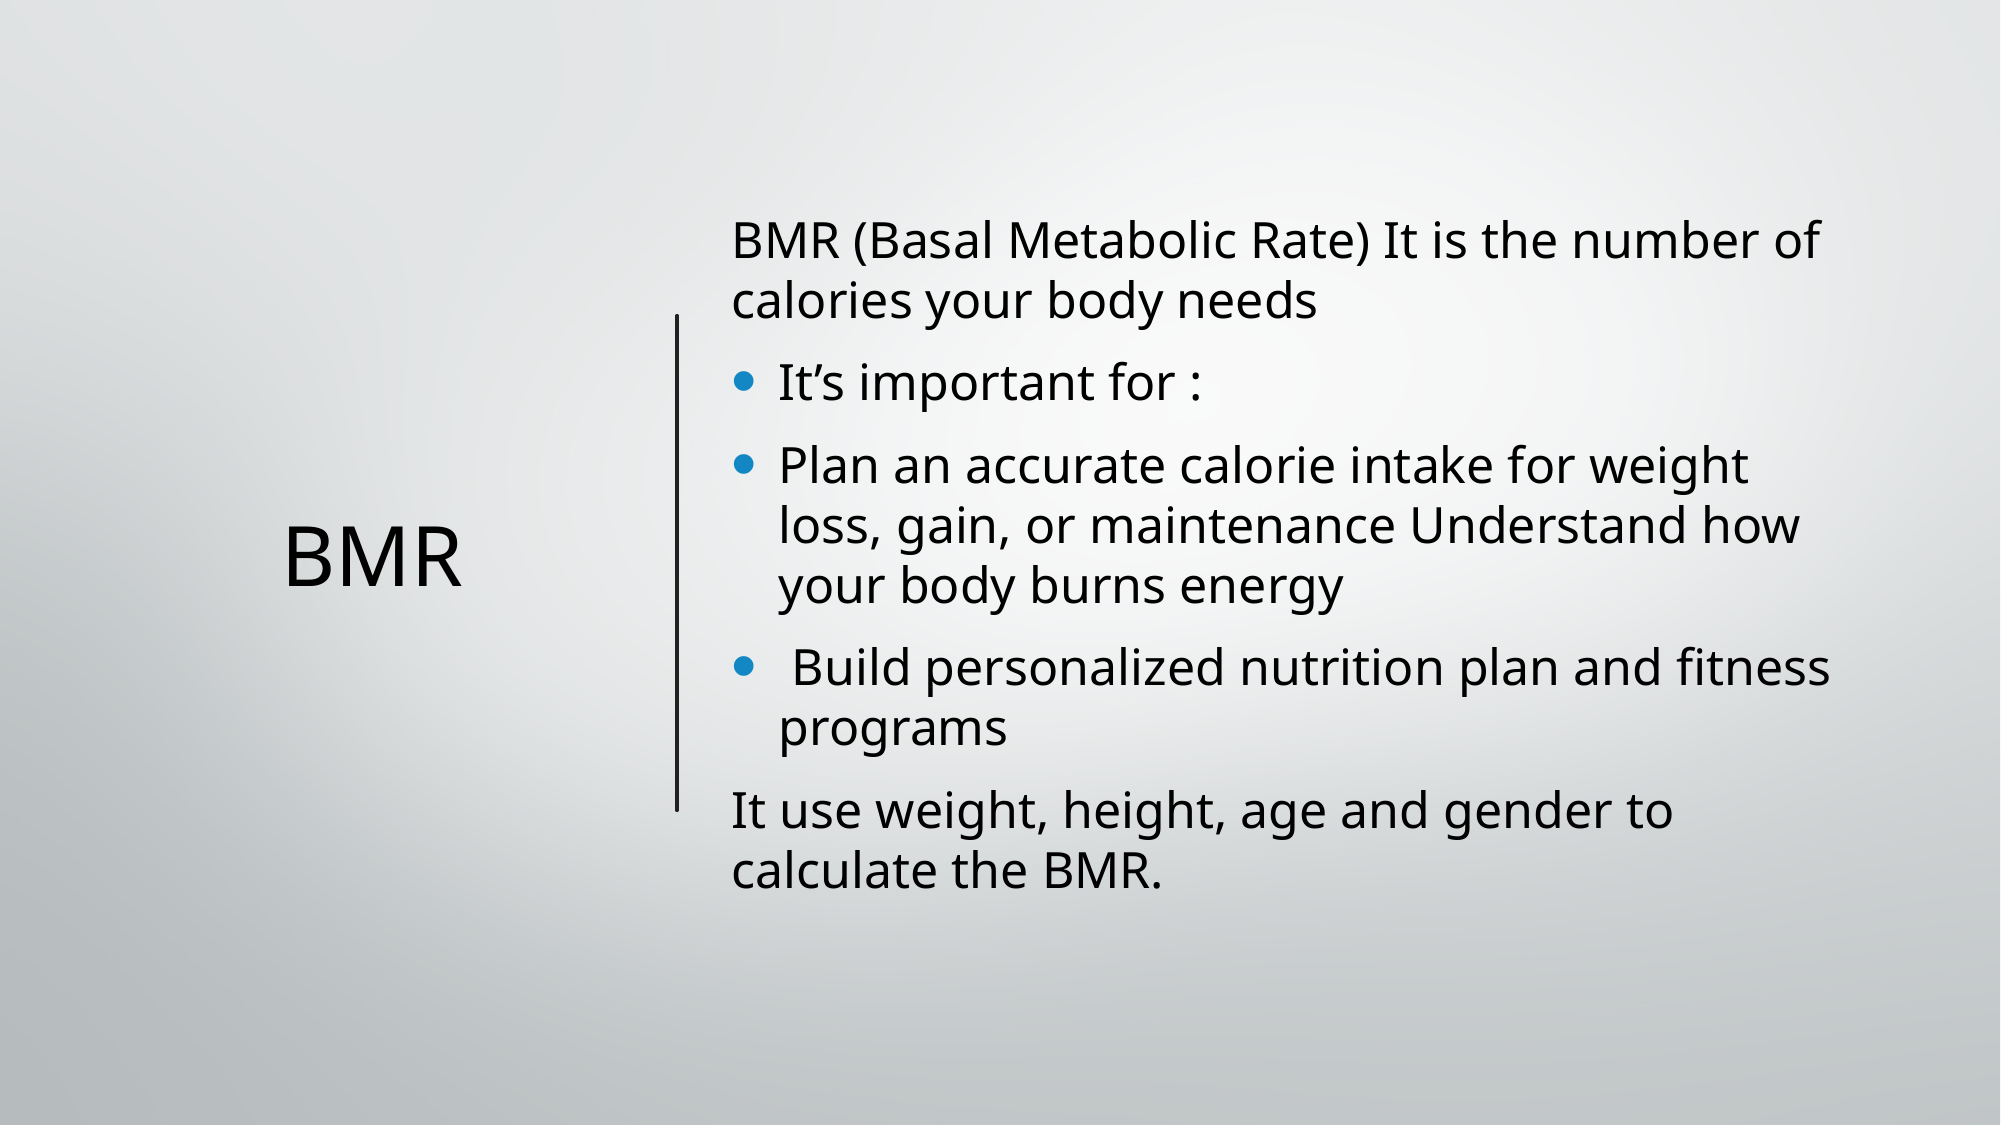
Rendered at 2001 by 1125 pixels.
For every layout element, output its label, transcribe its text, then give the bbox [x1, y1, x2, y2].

title BMR [112, 125, 633, 981]
text_box [0, 0, 2000, 1125]
list BMR (Basal Metabolic Rate) It is the number of calories your body needs It’s important for : Plan an accurate calorie intake for weight loss, gain, or maintenance Understand how your body burns energy Build personalized nutrition plan and fitness programs It use weight, height, age and gender to calculate the BMR. [716, 125, 1880, 981]
